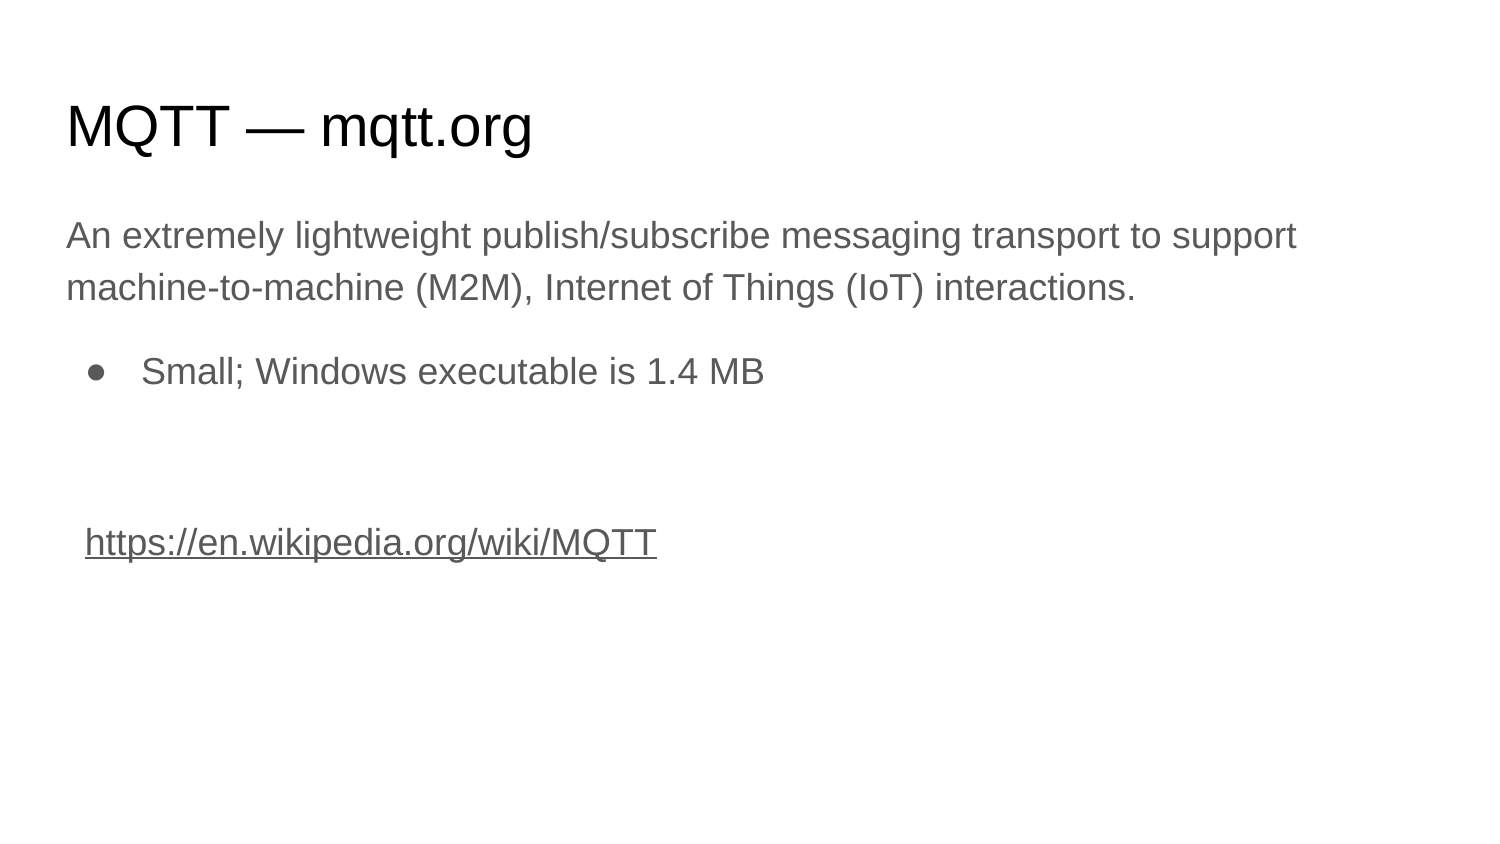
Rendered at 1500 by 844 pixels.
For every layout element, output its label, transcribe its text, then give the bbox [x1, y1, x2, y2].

list An extremely lightweight publish/subscribe messaging transport to support machine-to-machine (M2M), Internet of Things (IoT) interactions. Small; Windows executable is 1.4 MB https://en.wikipedia.org/wiki/MQTT [51, 189, 1449, 750]
title MQTT — mqtt.org [51, 72, 1449, 167]
